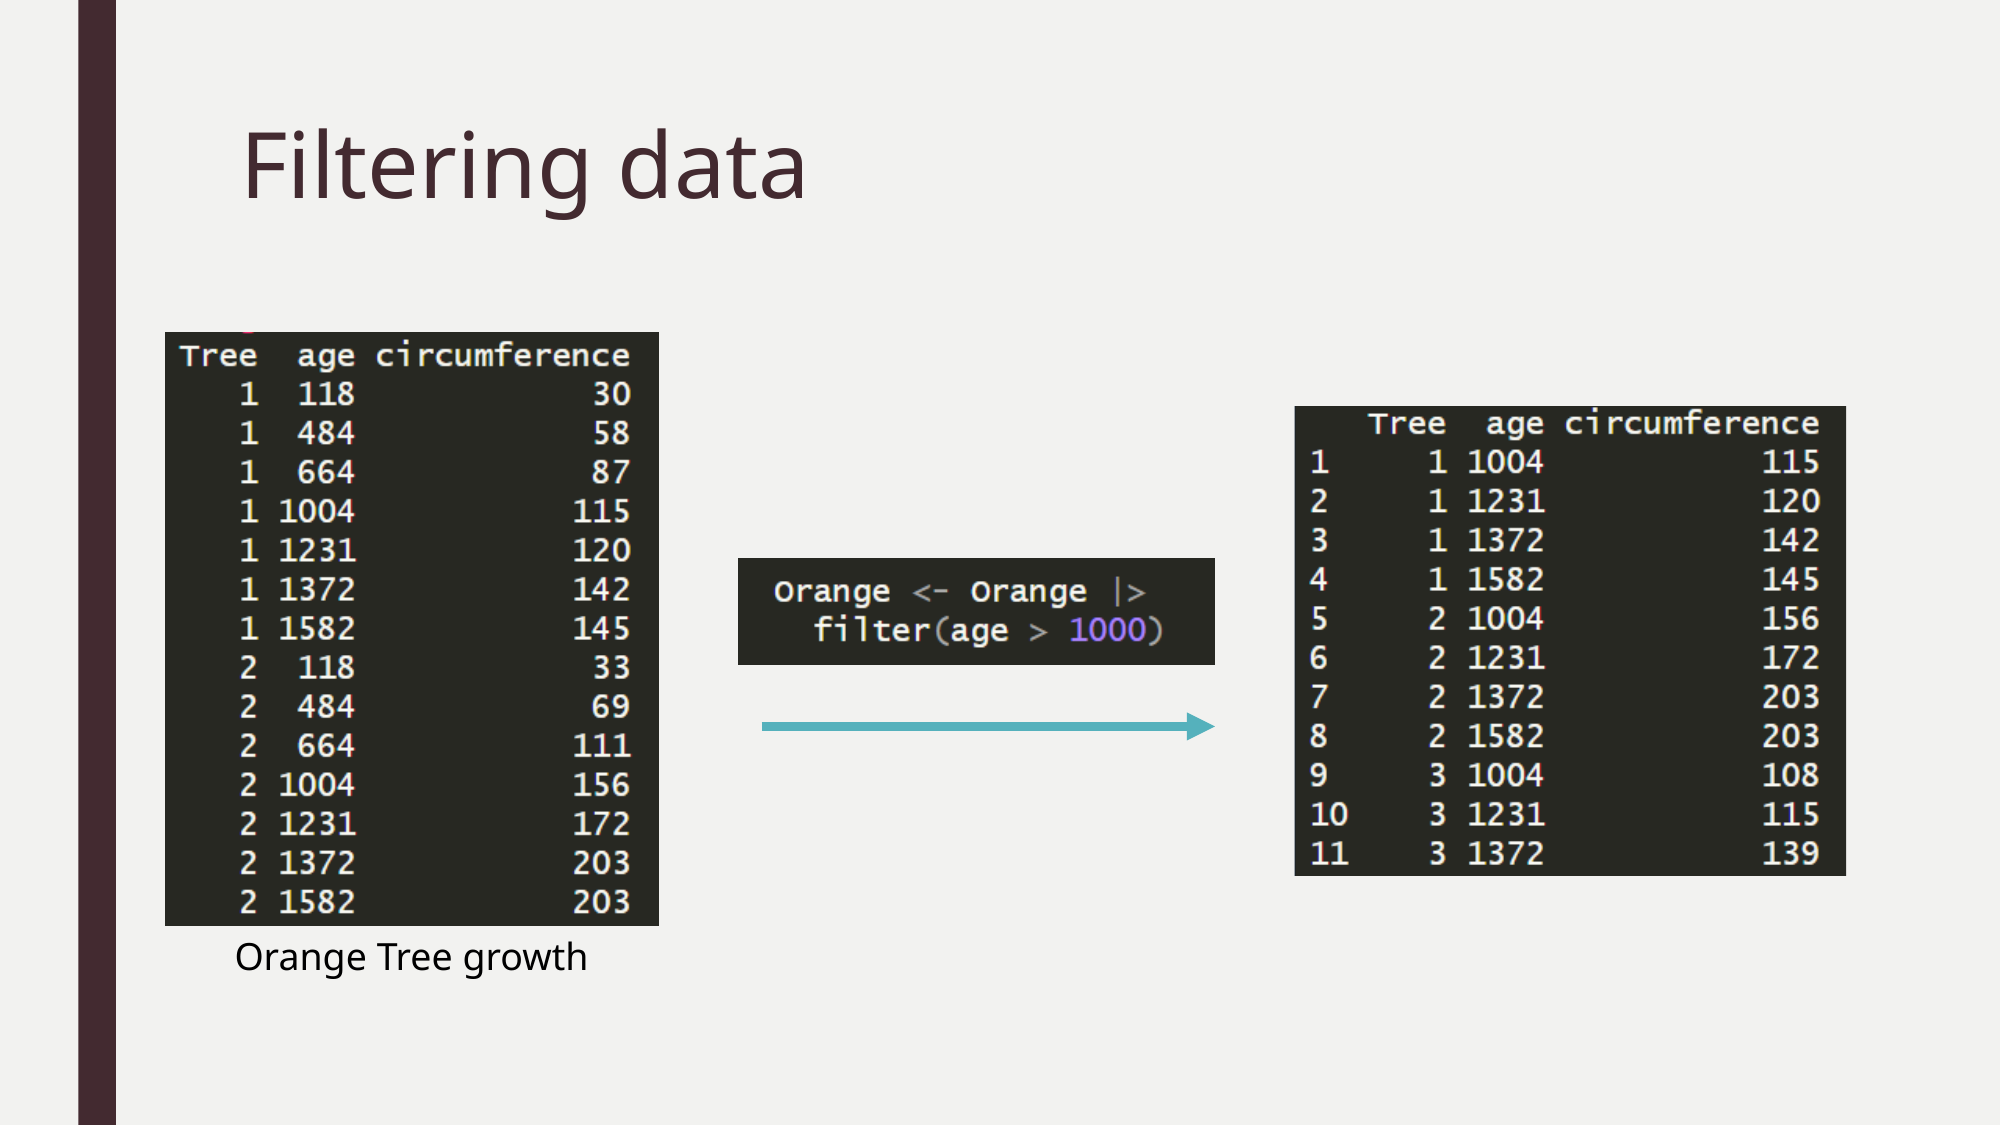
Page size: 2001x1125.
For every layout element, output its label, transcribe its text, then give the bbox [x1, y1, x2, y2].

title Filtering data [225, 112, 1800, 357]
text_box Orange Tree growth [200, 926, 624, 986]
picture [164, 332, 659, 926]
picture [738, 558, 1215, 665]
picture [1294, 406, 1847, 876]
